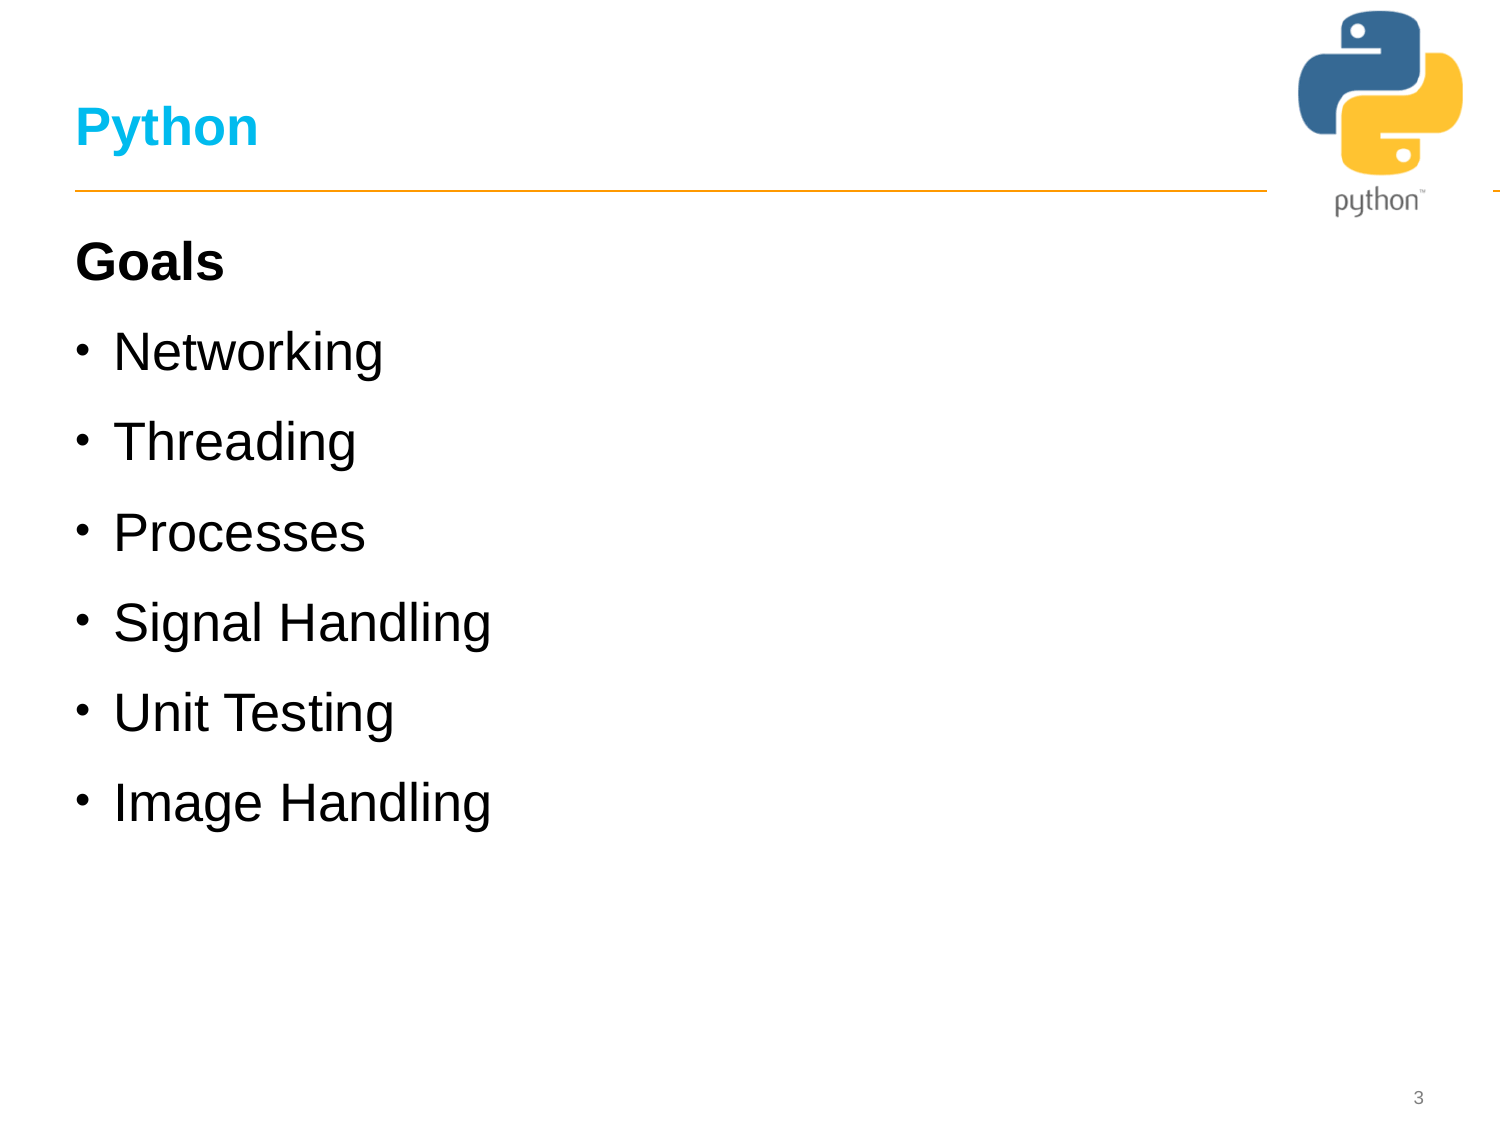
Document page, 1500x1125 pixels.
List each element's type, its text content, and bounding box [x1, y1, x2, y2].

title Python [75, 27, 1422, 157]
picture [1267, 5, 1493, 222]
list Goals Networking Threading Processes Signal Handling Unit Testing Image Handling [75, 226, 1425, 1018]
